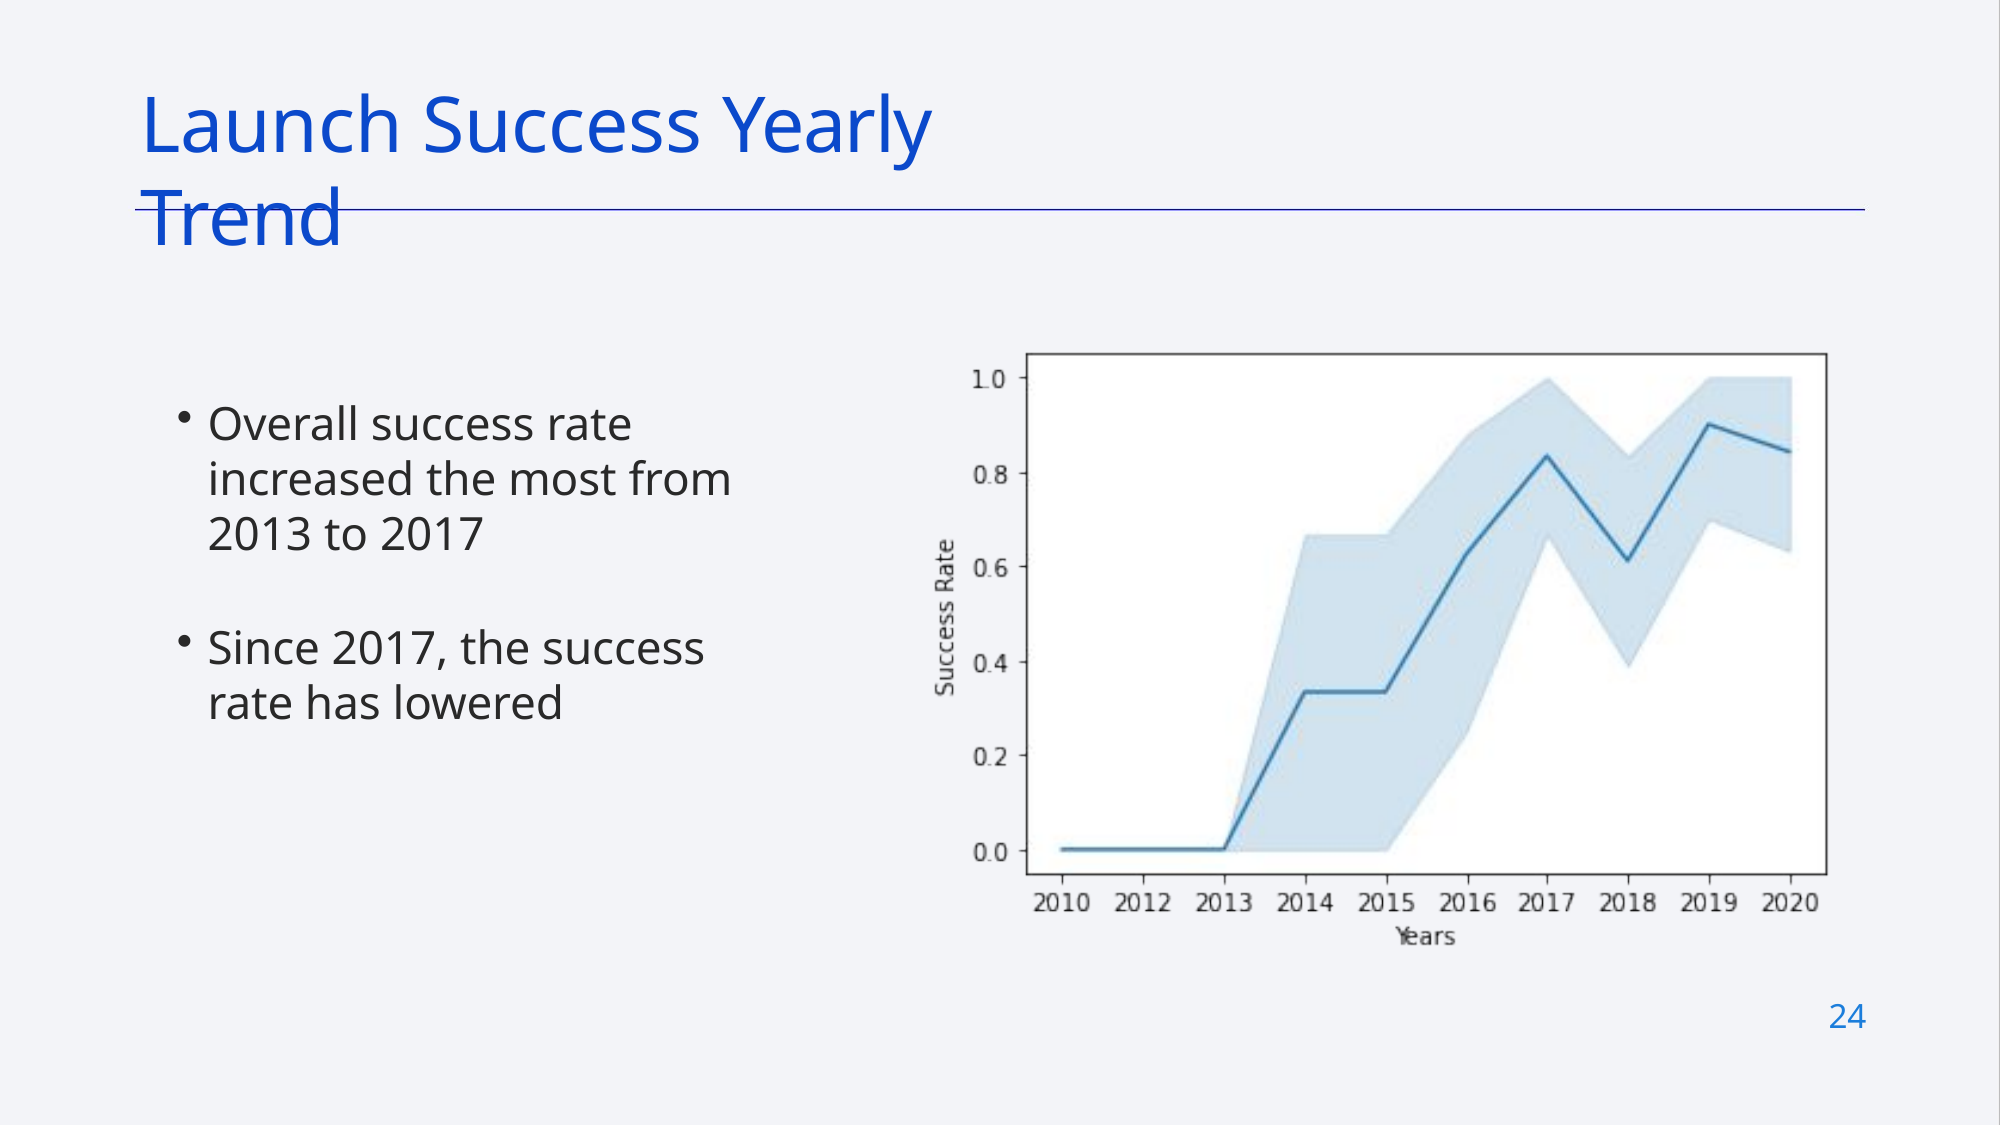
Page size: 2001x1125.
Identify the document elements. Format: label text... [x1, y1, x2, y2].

slide_number 24 [1822, 1001, 1872, 1125]
text_box Overall success rate increased the most from 2013 to 2017 Since 2017, the success rate has lowered [174, 392, 755, 729]
picture [0, 0, 2000, 1125]
title Launch Success Yearly Trend [138, 73, 1157, 264]
